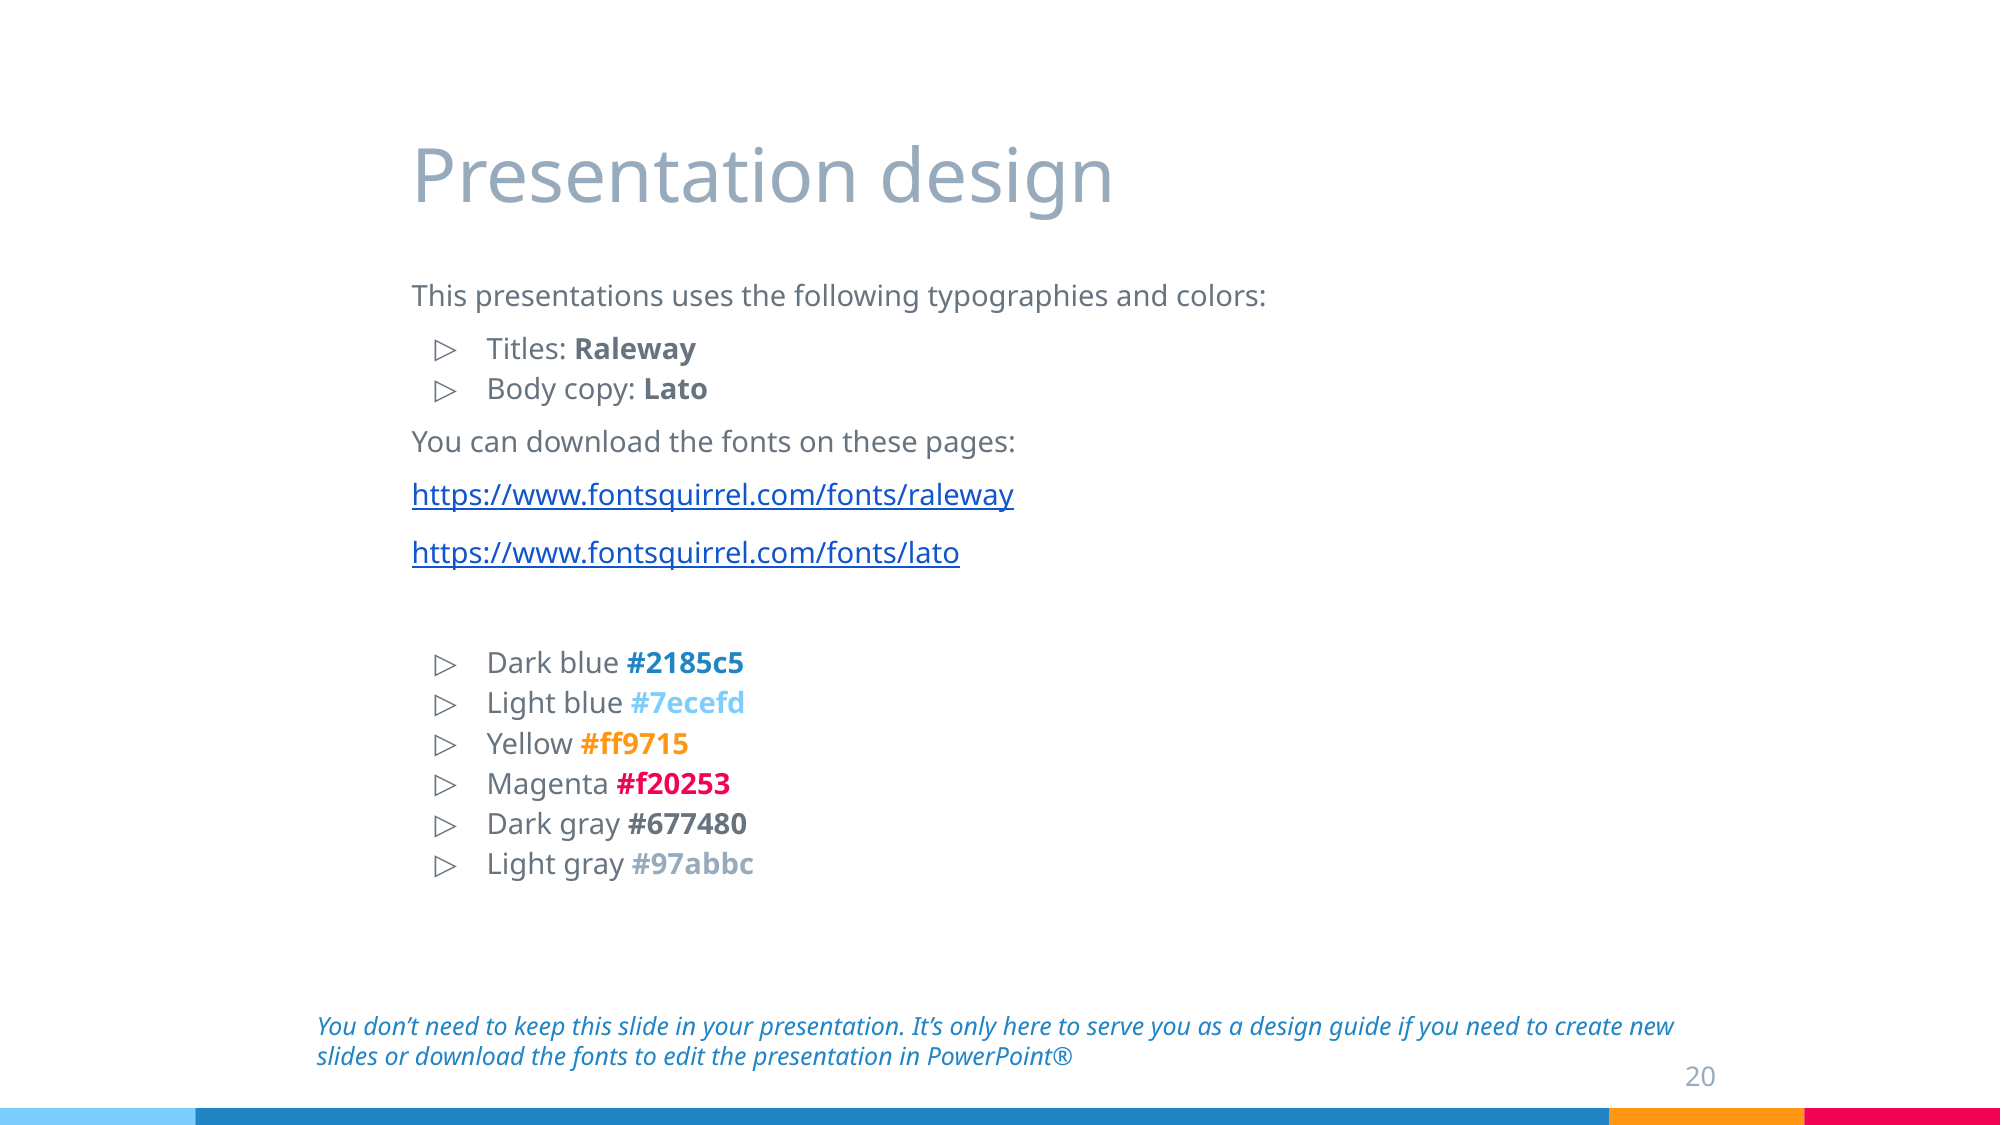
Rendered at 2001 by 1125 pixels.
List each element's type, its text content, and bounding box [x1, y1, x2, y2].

title Presentation design [396, 45, 1457, 233]
slide_number 20 [1641, 1043, 1732, 1113]
list This presentations uses the following typographies and colors: Titles: Raleway Body copy: Lato You can download the fonts on these pages: https://www.fontsquirrel.com/fonts/raleway https://www.fontsquirrel.com/fonts/lato Dark blue #2185c5 Light blue #7ecefd Yellow #ff9715 Magenta #f20253 Dark gray #677480 Light gray #97abbc [396, 262, 1457, 945]
text_box You don’t need to keep this slide in your presentation. It’s only here to serve you as a design guide if you need to create new slides or download the fonts to edit the presentation in PowerPoint® [301, 995, 1701, 1114]
